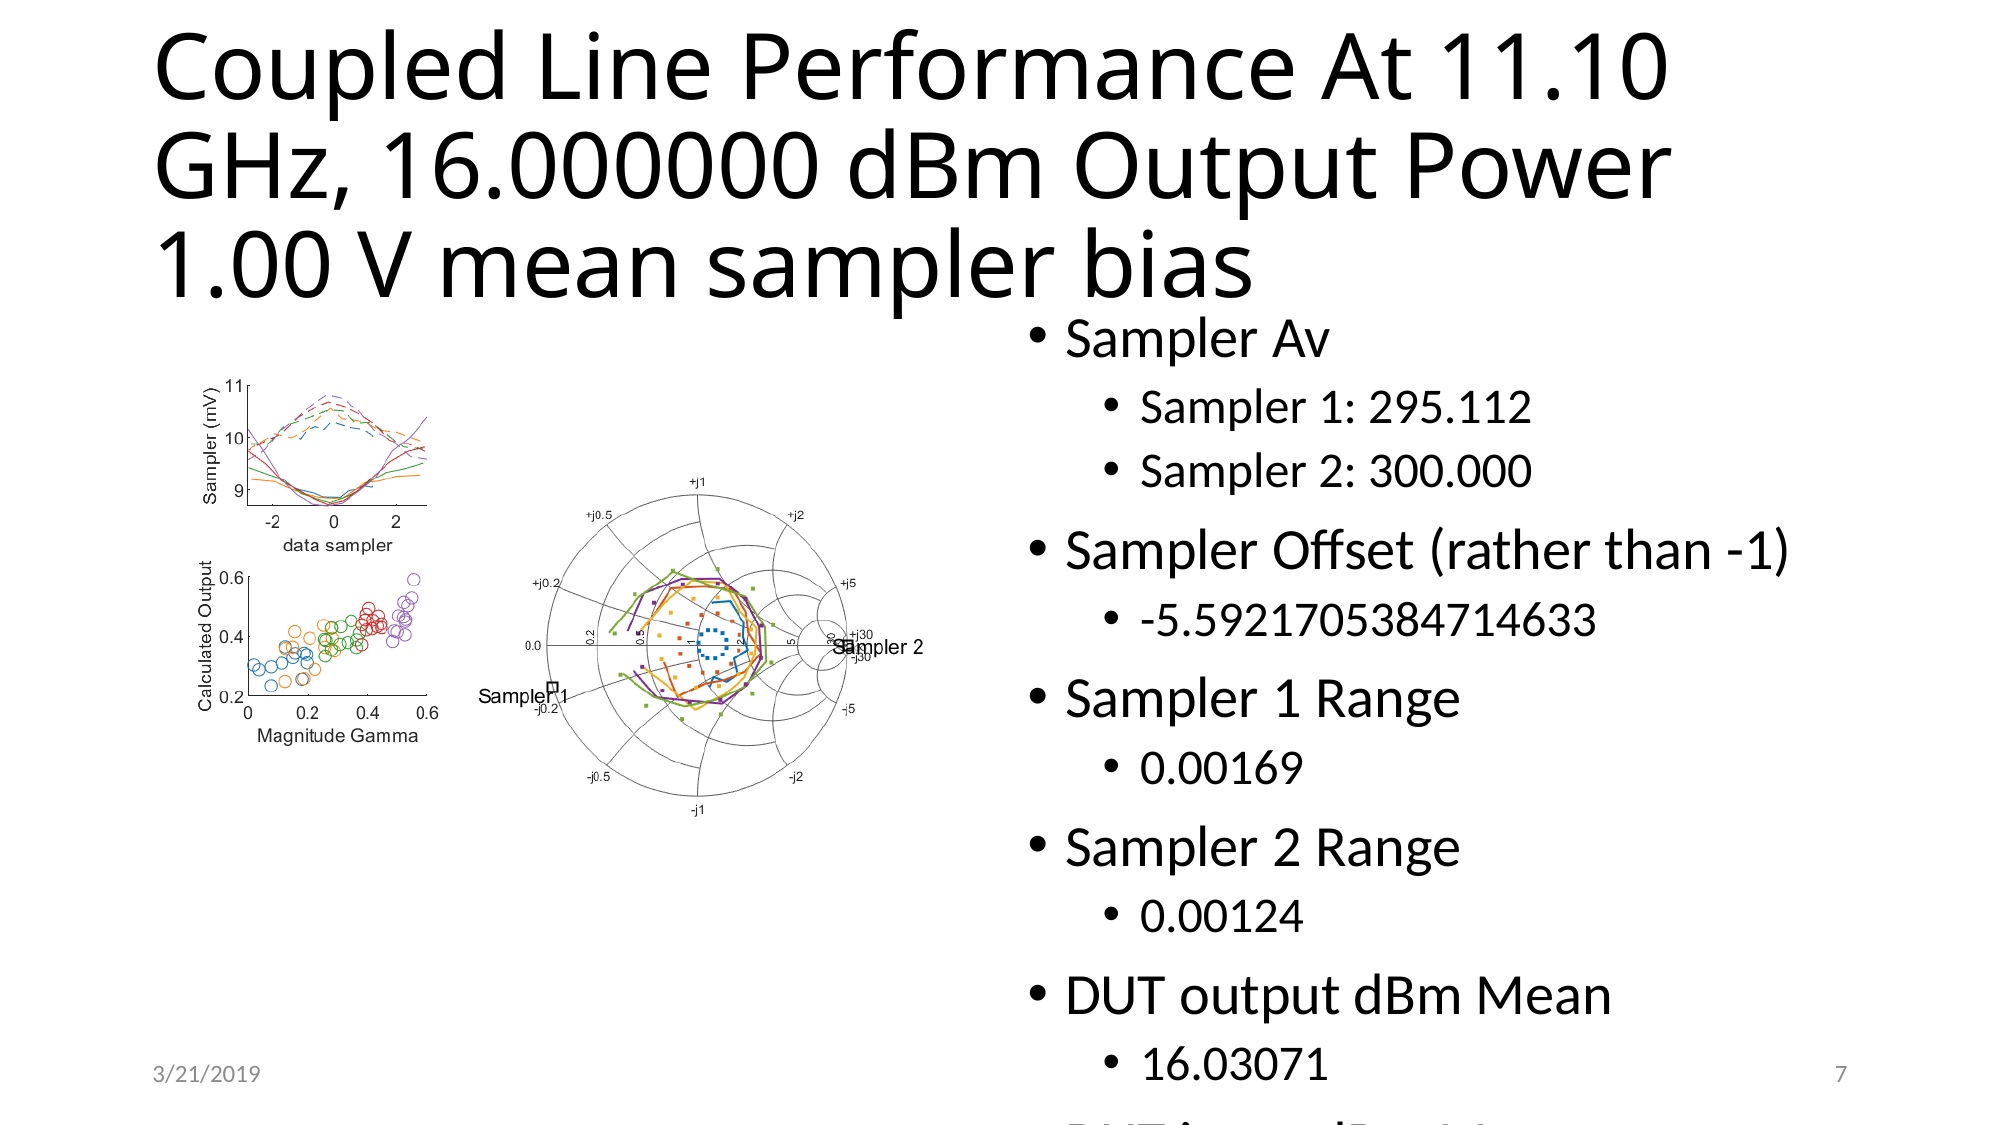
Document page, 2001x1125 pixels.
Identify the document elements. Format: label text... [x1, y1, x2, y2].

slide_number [137, 1042, 588, 1103]
title Coupled Line Performance At 11.10 GHz, 16.000000 dBm Output Power 1.00 V mean sampler bias [137, 59, 1863, 278]
footer [662, 1042, 1338, 1103]
list Sampler Av Sampler 1: 295.112 Sampler 2: 300.000 Sampler Offset (rather than -1) -5.5921705384714633 Sampler 1 Range 0.00169 Sampler 2 Range 0.00124 DUT output dBm Mean 16.03071 DUT input dBm Mean 16.51571 RMS Error 0.12579 [1012, 299, 1863, 1014]
slide_number ‹#› [1412, 1042, 1863, 1103]
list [137, 337, 988, 975]
